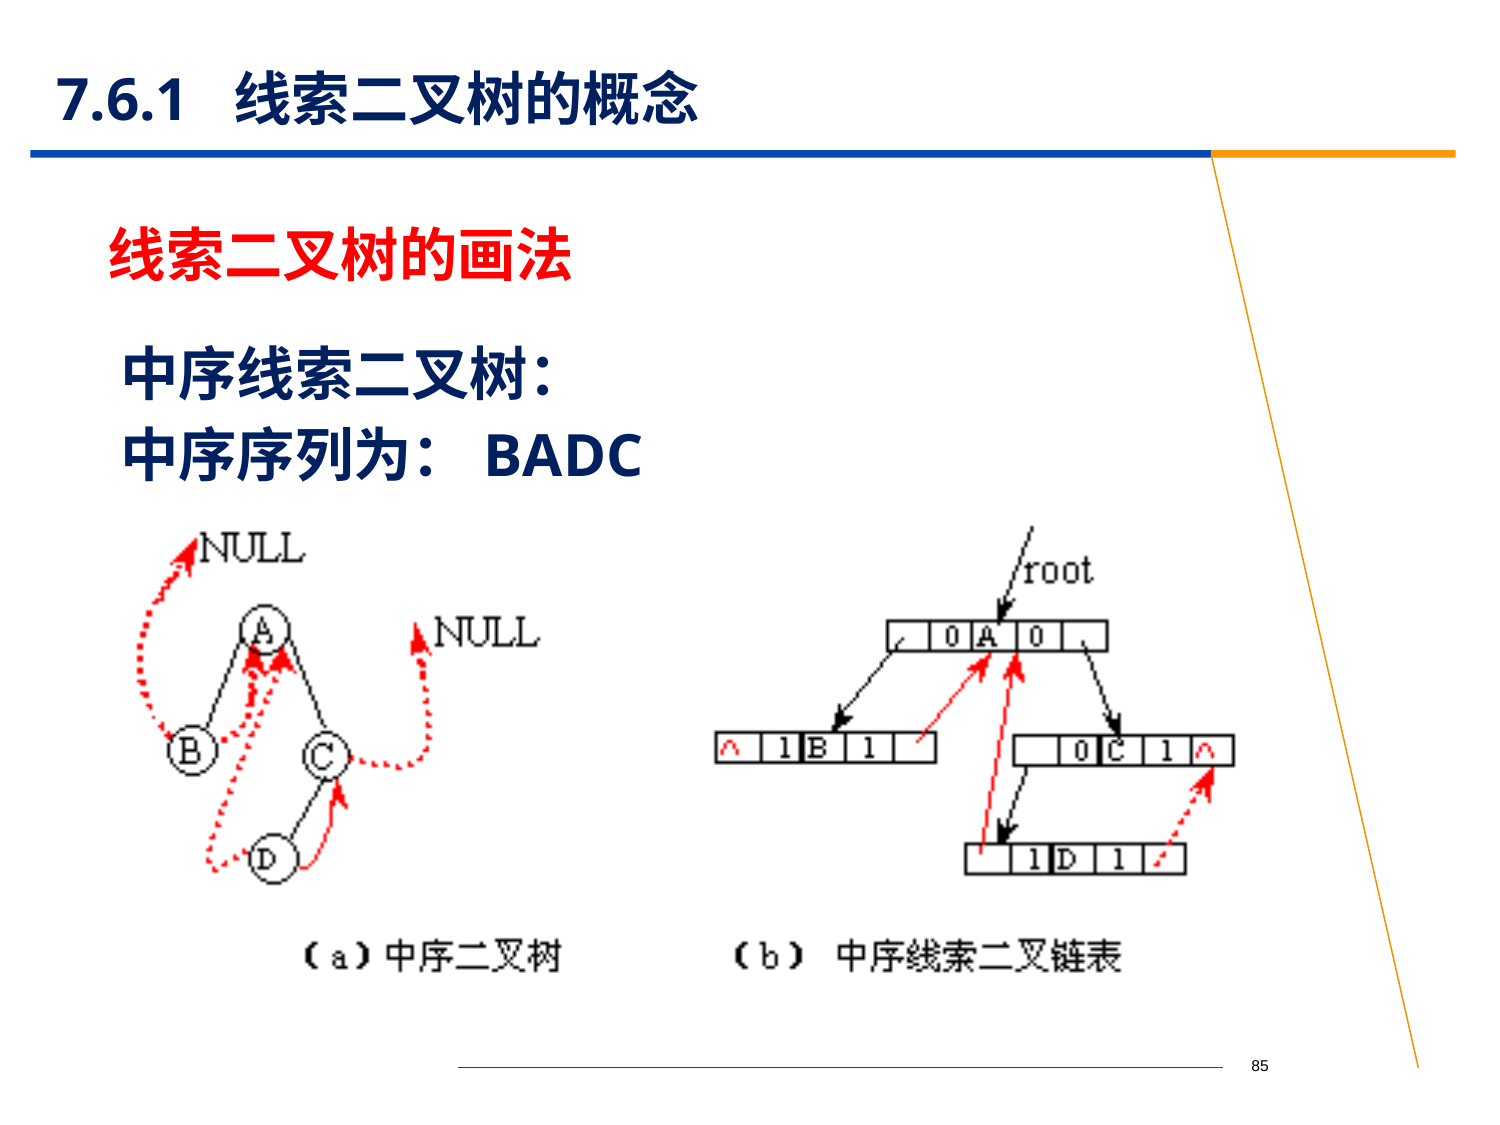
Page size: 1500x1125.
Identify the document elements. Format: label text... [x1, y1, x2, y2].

picture [105, 509, 1260, 991]
text_box 线索二叉树的画法 [92, 196, 824, 311]
title 7.6.1 线索二叉树的概念 [41, 64, 1392, 130]
text_box 中序线索二叉树： 中序序列为：BADC [105, 329, 1231, 496]
